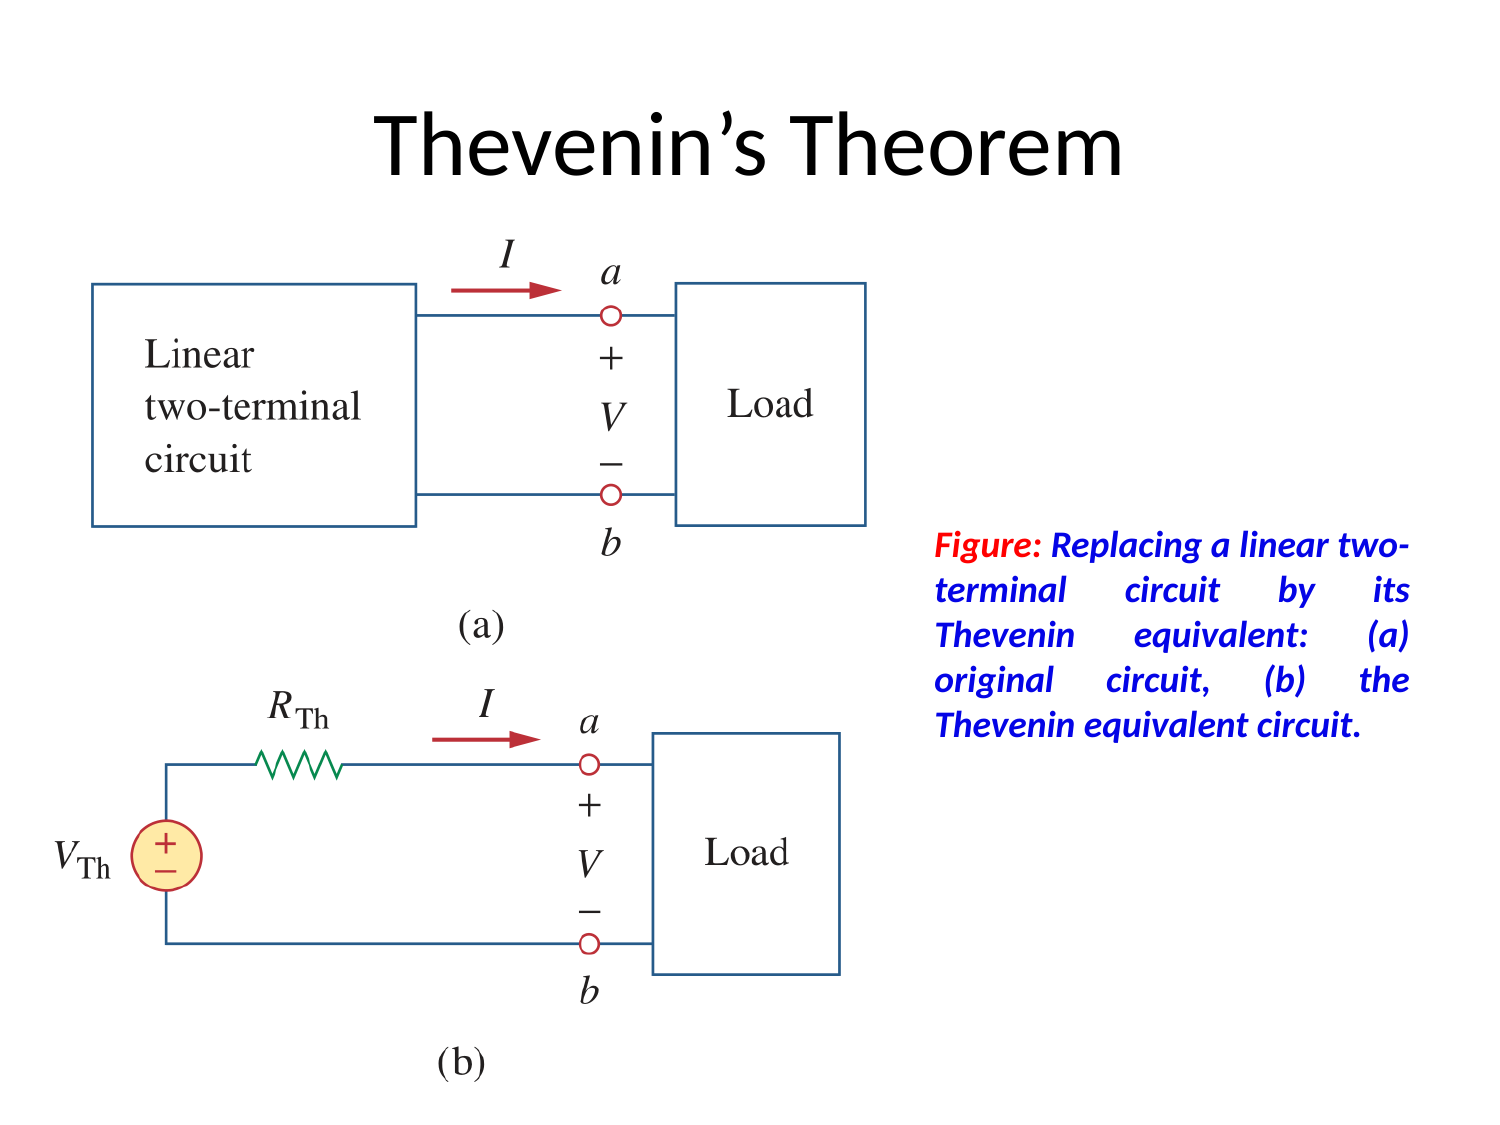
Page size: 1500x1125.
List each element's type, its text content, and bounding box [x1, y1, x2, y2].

picture [79, 232, 876, 658]
text_box Figure: Replacing a linear two-terminal circuit by its Thevenin equivalent: (a) original circuit, (b) the Thevenin equivalent circuit. [919, 512, 1425, 753]
picture [49, 687, 850, 1084]
title Thevenin’s Theorem [75, 45, 1425, 233]
